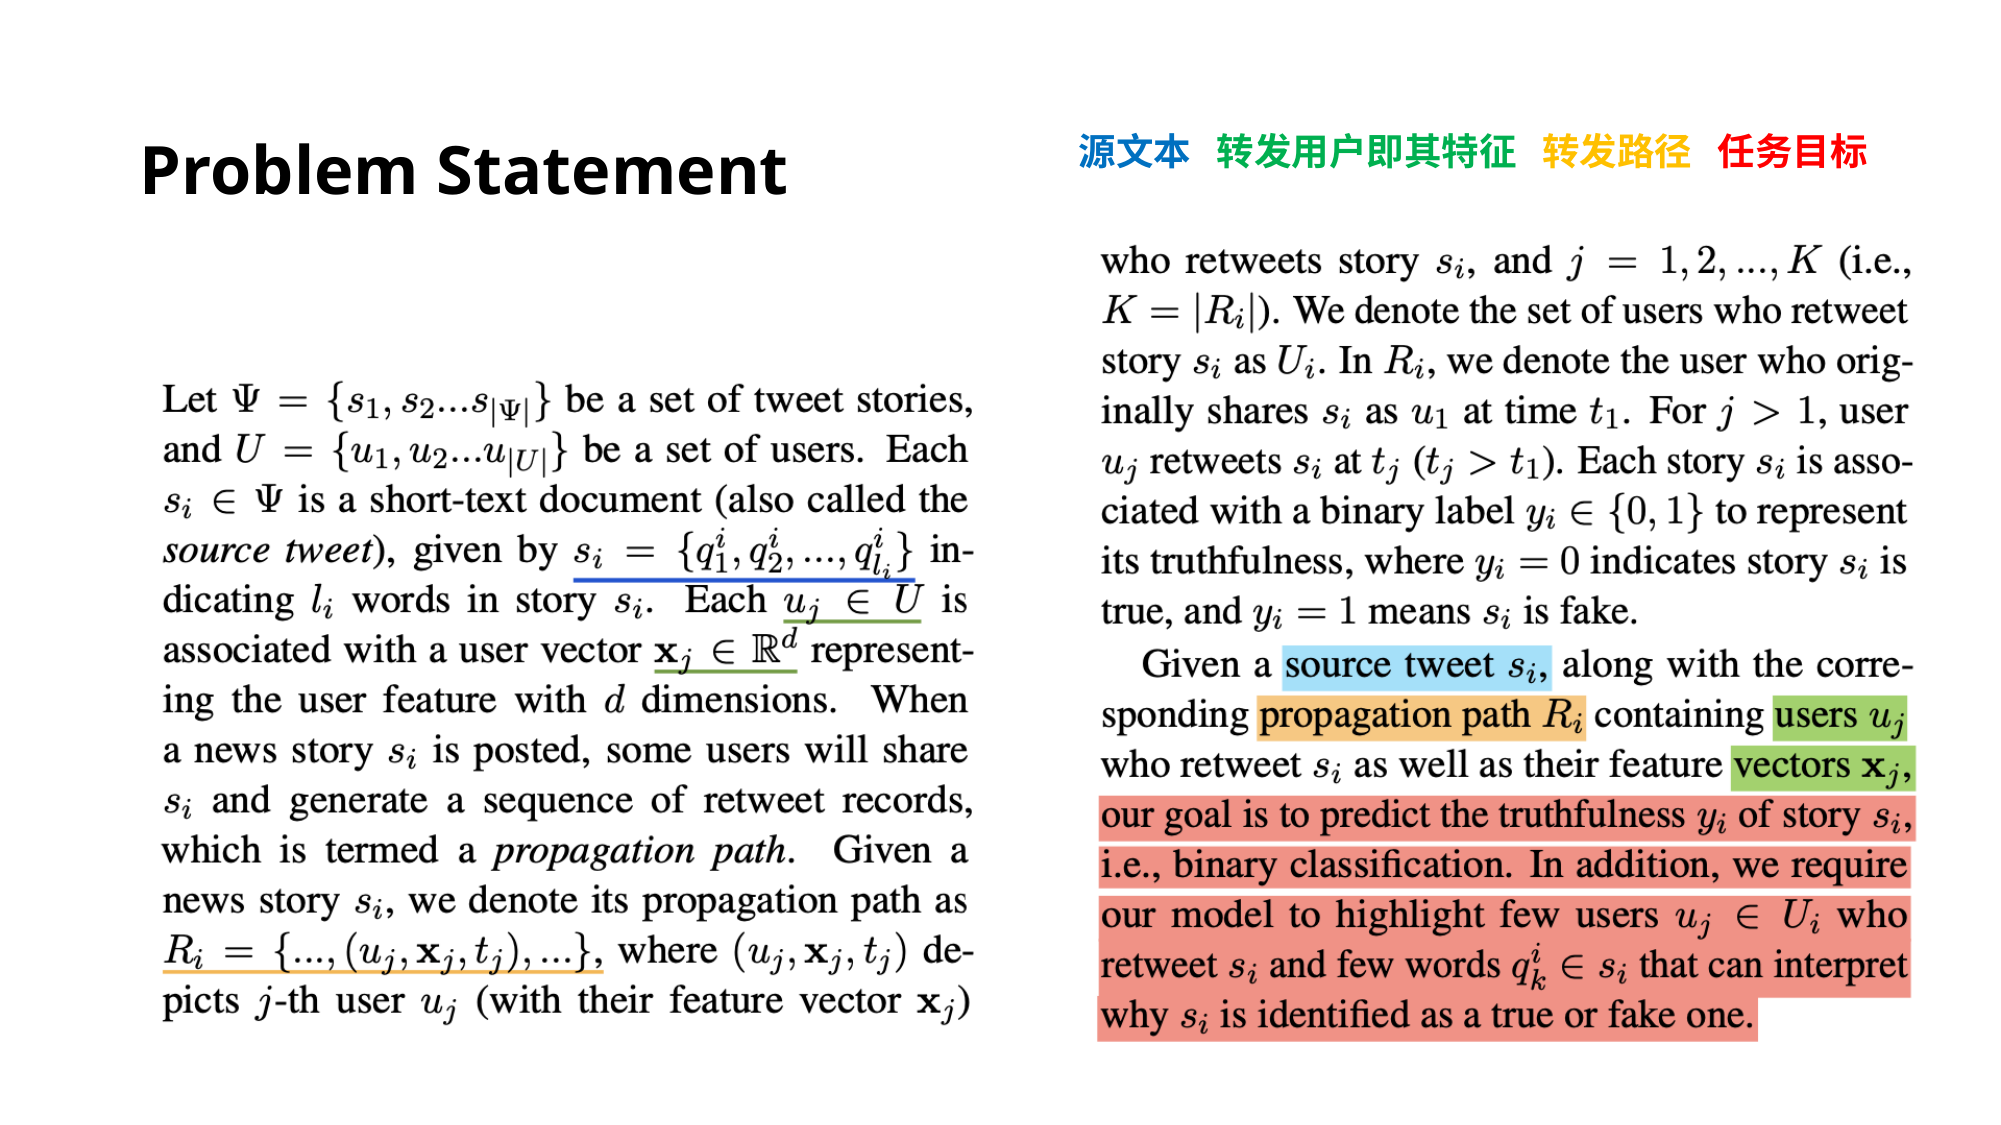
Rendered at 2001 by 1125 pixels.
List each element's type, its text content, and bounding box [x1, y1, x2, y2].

picture [145, 342, 1000, 1068]
text_box 源文本 转发用户即其特征 转发路径 任务目标 [1064, 120, 2000, 181]
picture [1072, 200, 1927, 1068]
text_box Problem Statement [125, 120, 890, 216]
